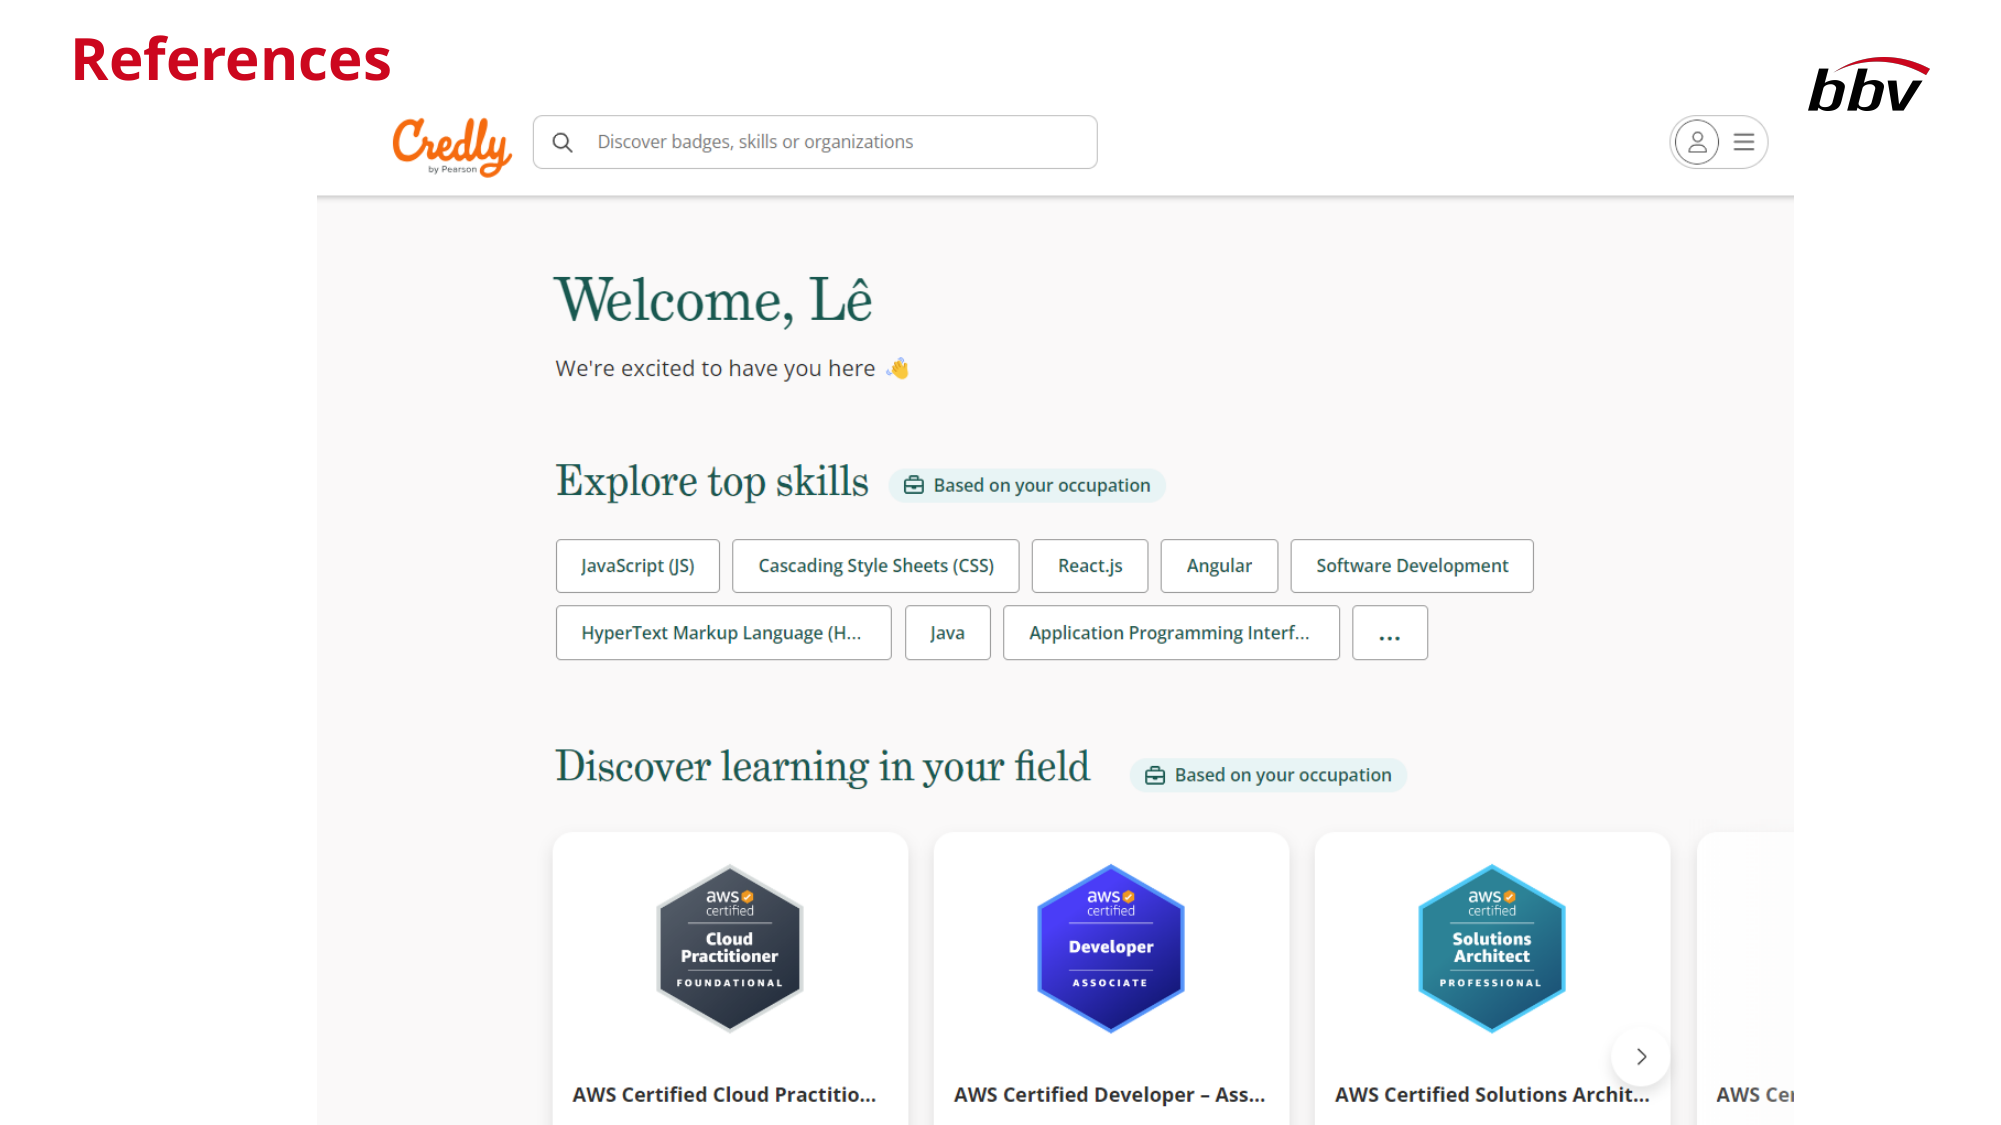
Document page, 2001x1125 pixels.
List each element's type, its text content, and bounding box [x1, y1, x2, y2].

picture [1808, 57, 1930, 111]
picture [317, 91, 1795, 1125]
title References [70, 0, 1666, 115]
